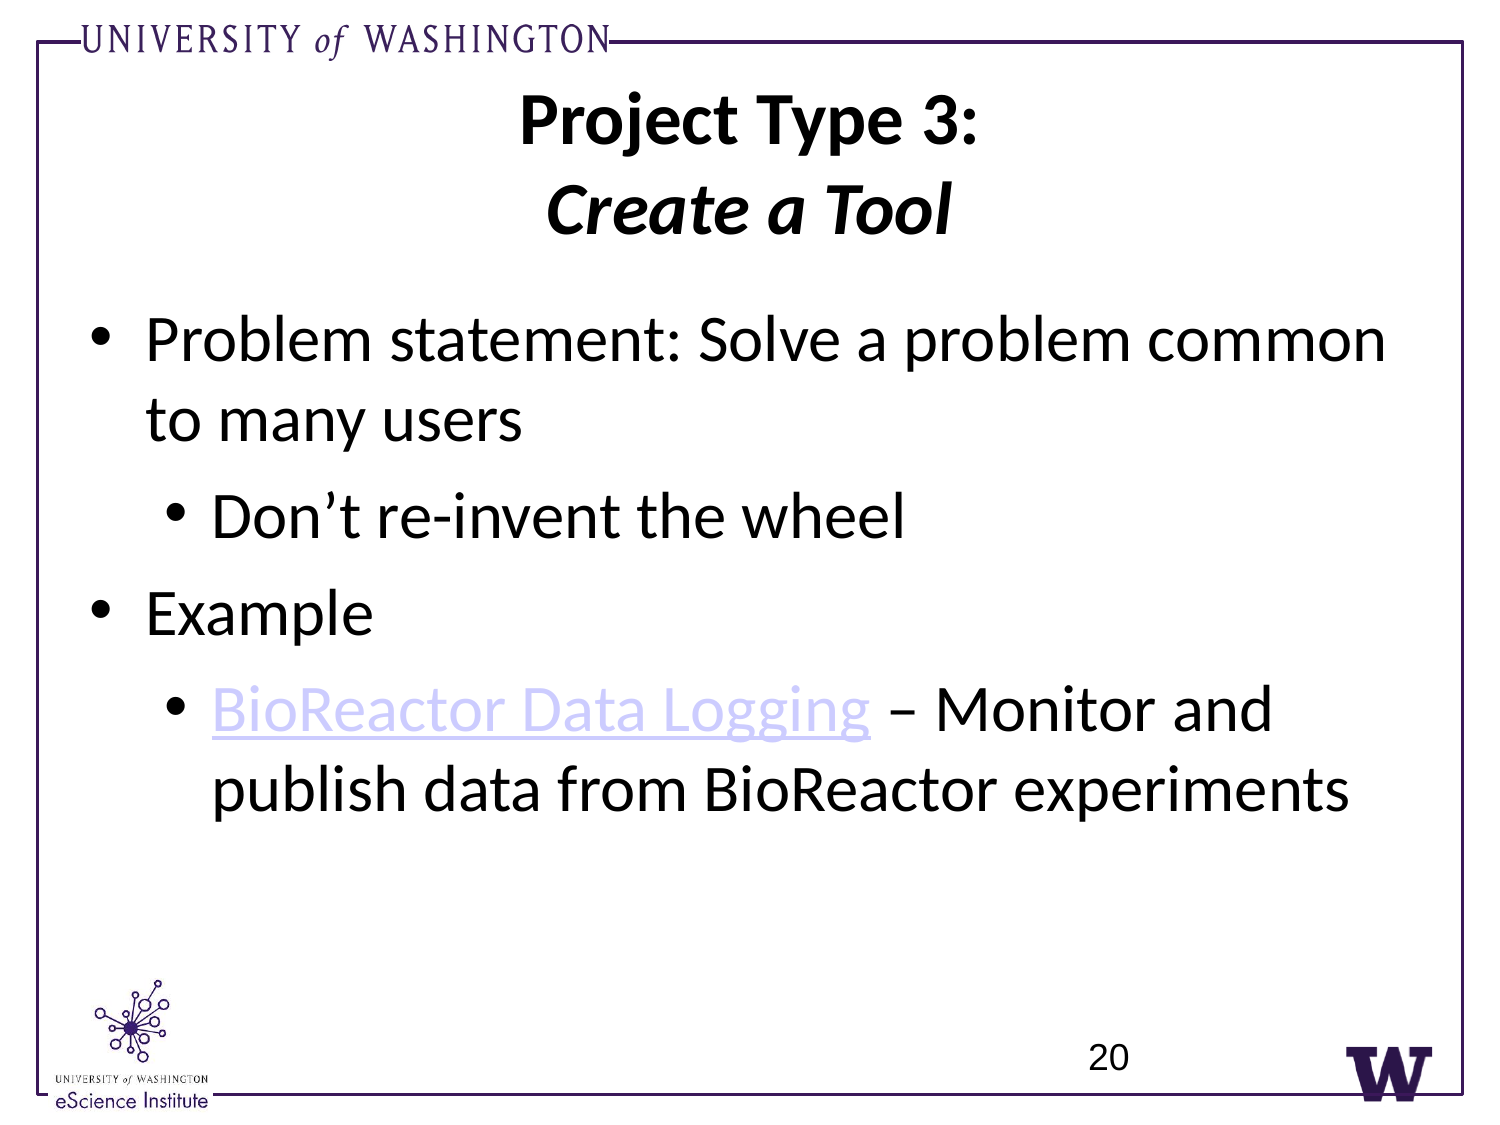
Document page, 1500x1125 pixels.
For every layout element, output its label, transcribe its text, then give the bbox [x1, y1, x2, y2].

text_box 20 [1073, 1024, 1300, 1085]
picture [1339, 1096, 1438, 1107]
picture [81, 24, 609, 61]
picture [1339, 1041, 1438, 1093]
picture [48, 978, 213, 1113]
text_box Problem statement: Solve a problem common to many users Don’t re-invent the wheel Example BioReactor Data Logging – Monitor and publish data from BioReactor experiments [74, 287, 1425, 938]
text_box Project Type 3: Create a Tool [74, 62, 1425, 200]
